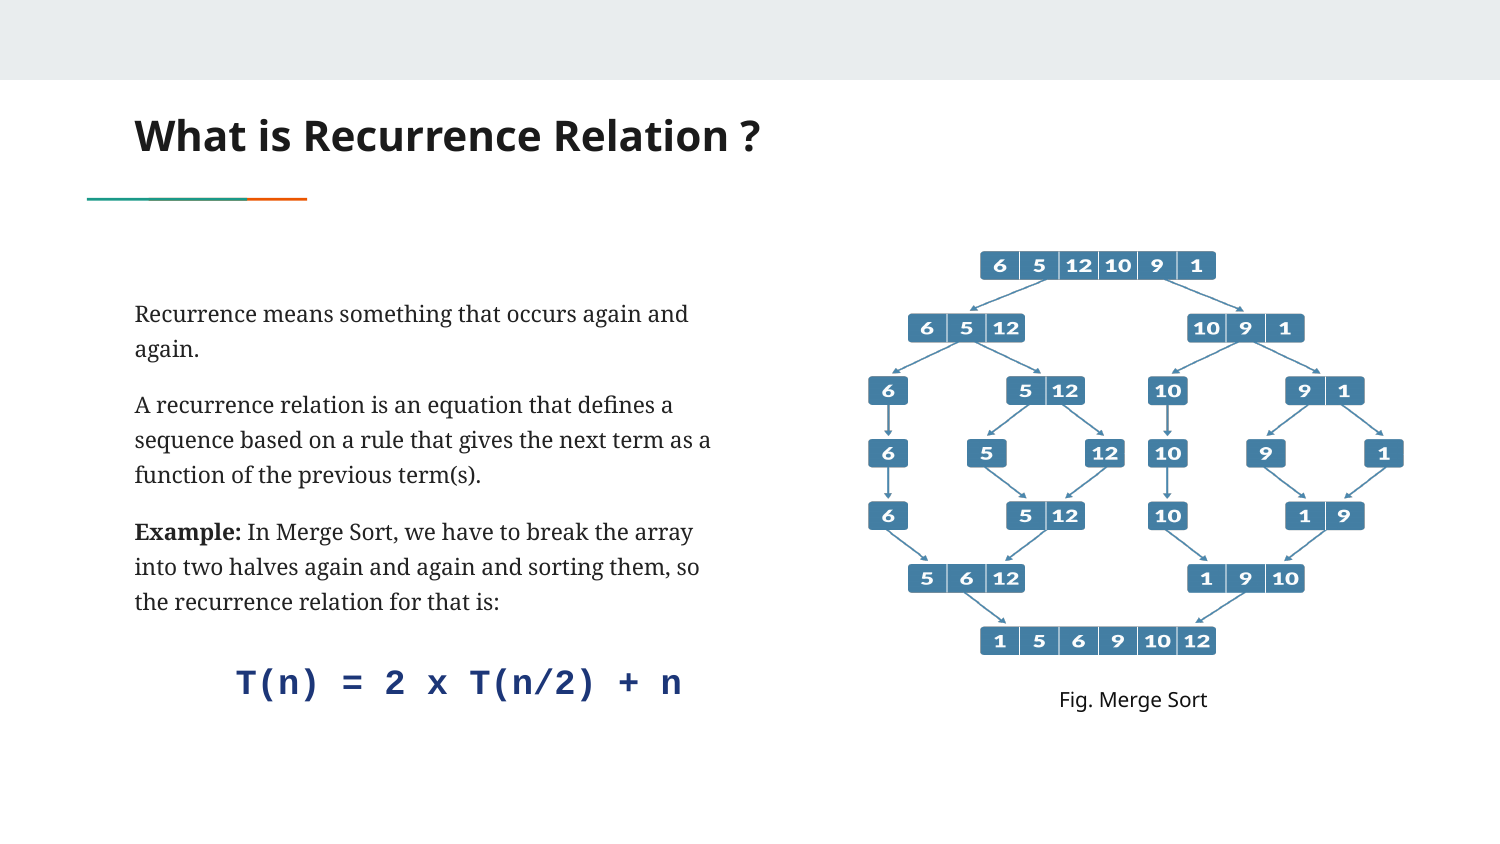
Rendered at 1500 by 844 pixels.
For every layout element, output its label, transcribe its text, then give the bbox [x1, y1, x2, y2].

list Recurrence means something that occurs again and again. A recurrence relation is an equation that defines a sequence based on a rule that gives the next term as a function of the previous term(s). Example: In Merge Sort, we have to break the array into two halves again and again and sorting them, so the recurrence relation for that is: [119, 278, 739, 638]
text_box Fig. Merge Sort [1044, 671, 1443, 732]
text_box T(n) = 2 x T(n/2) + n [209, 637, 708, 744]
picture [830, 234, 1427, 672]
title What is Recurrence Relation ? [119, 91, 1381, 180]
